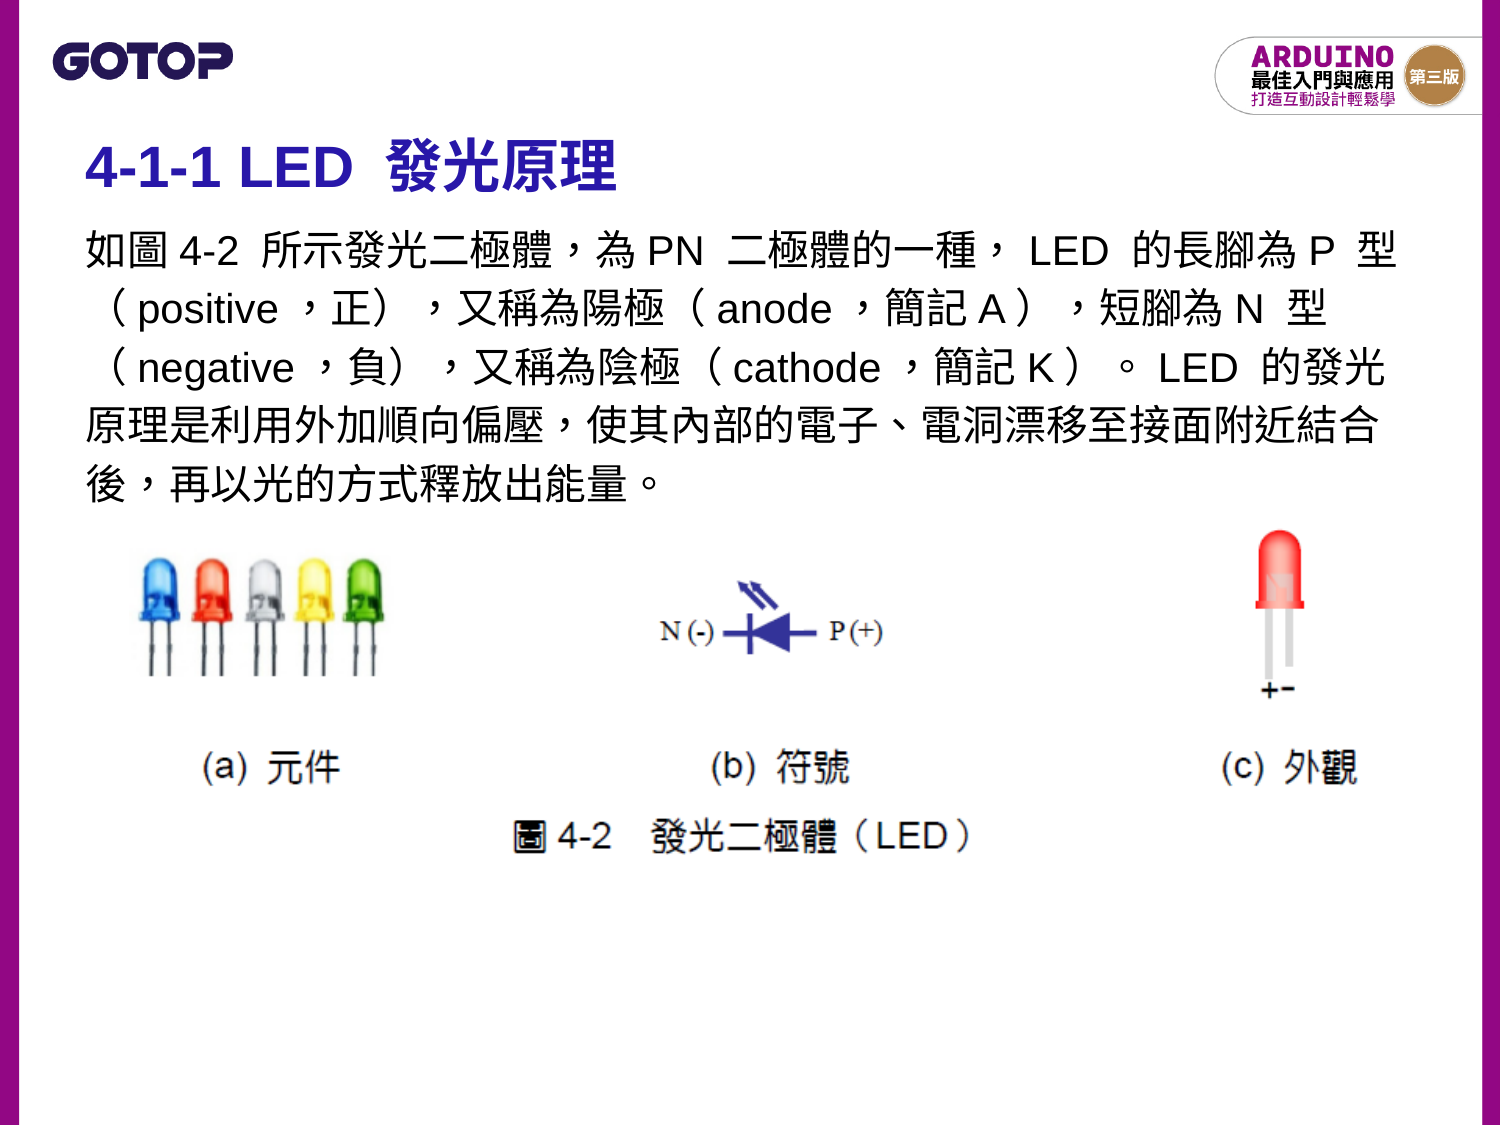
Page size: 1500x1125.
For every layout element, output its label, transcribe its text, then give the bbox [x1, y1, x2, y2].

list 4-1-1 LED 發光原理 如圖4-2 所示發光二極體，為PN 二極體的一種，LED 的長腳為P 型（positive，正），又稱為陽極（anode，簡記A），短腳為N 型（negative，負），又稱為陰極（cathode，簡記K）。LED 的發光原理是利用外加順向偏壓，使其內部的電子、電洞漂移至接面附近結合後，再以光的方式釋放出能量。 [70, 121, 1430, 1067]
picture [0, 0, 1500, 1125]
